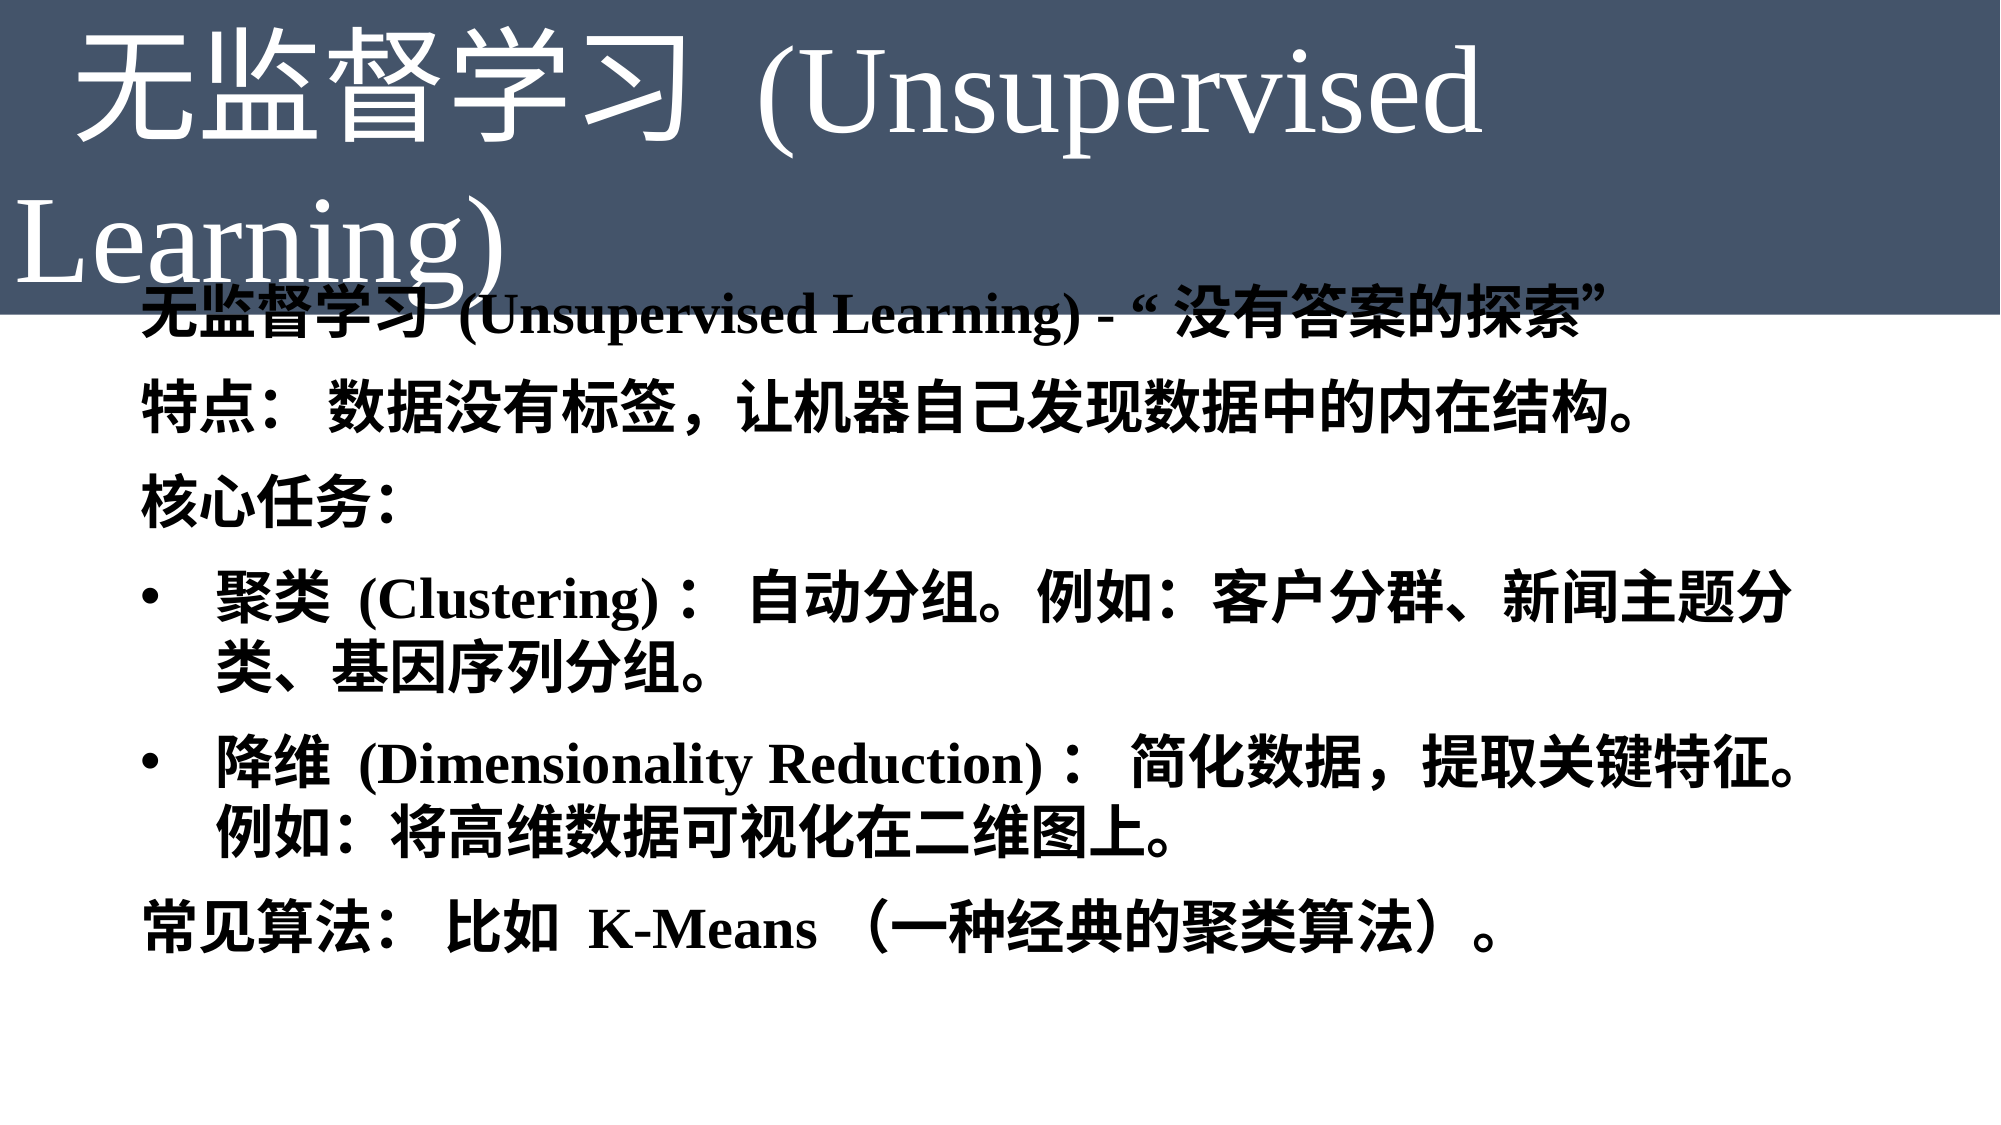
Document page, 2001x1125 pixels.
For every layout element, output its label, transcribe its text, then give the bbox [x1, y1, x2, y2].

text_box 无监督学习 (Unsupervised Learning) - “没有答案的探索” 特点： 数据没有标签，让机器自己发现数据中的内在结构。 核心任务： 聚类 (Clustering)： 自动分组。例如：客户分群、新闻主题分类、基因序列分组。 降维 (Dimensionality Reduction)： 简化数据，提取关键特征。例如：将高维数据可视化在二维图上。 常见算法： 比如 K-Means（一种经典的聚类算法）。 [125, 267, 1841, 968]
text_box 无监督学习 (Unsupervised Learning) [0, 0, 2000, 315]
